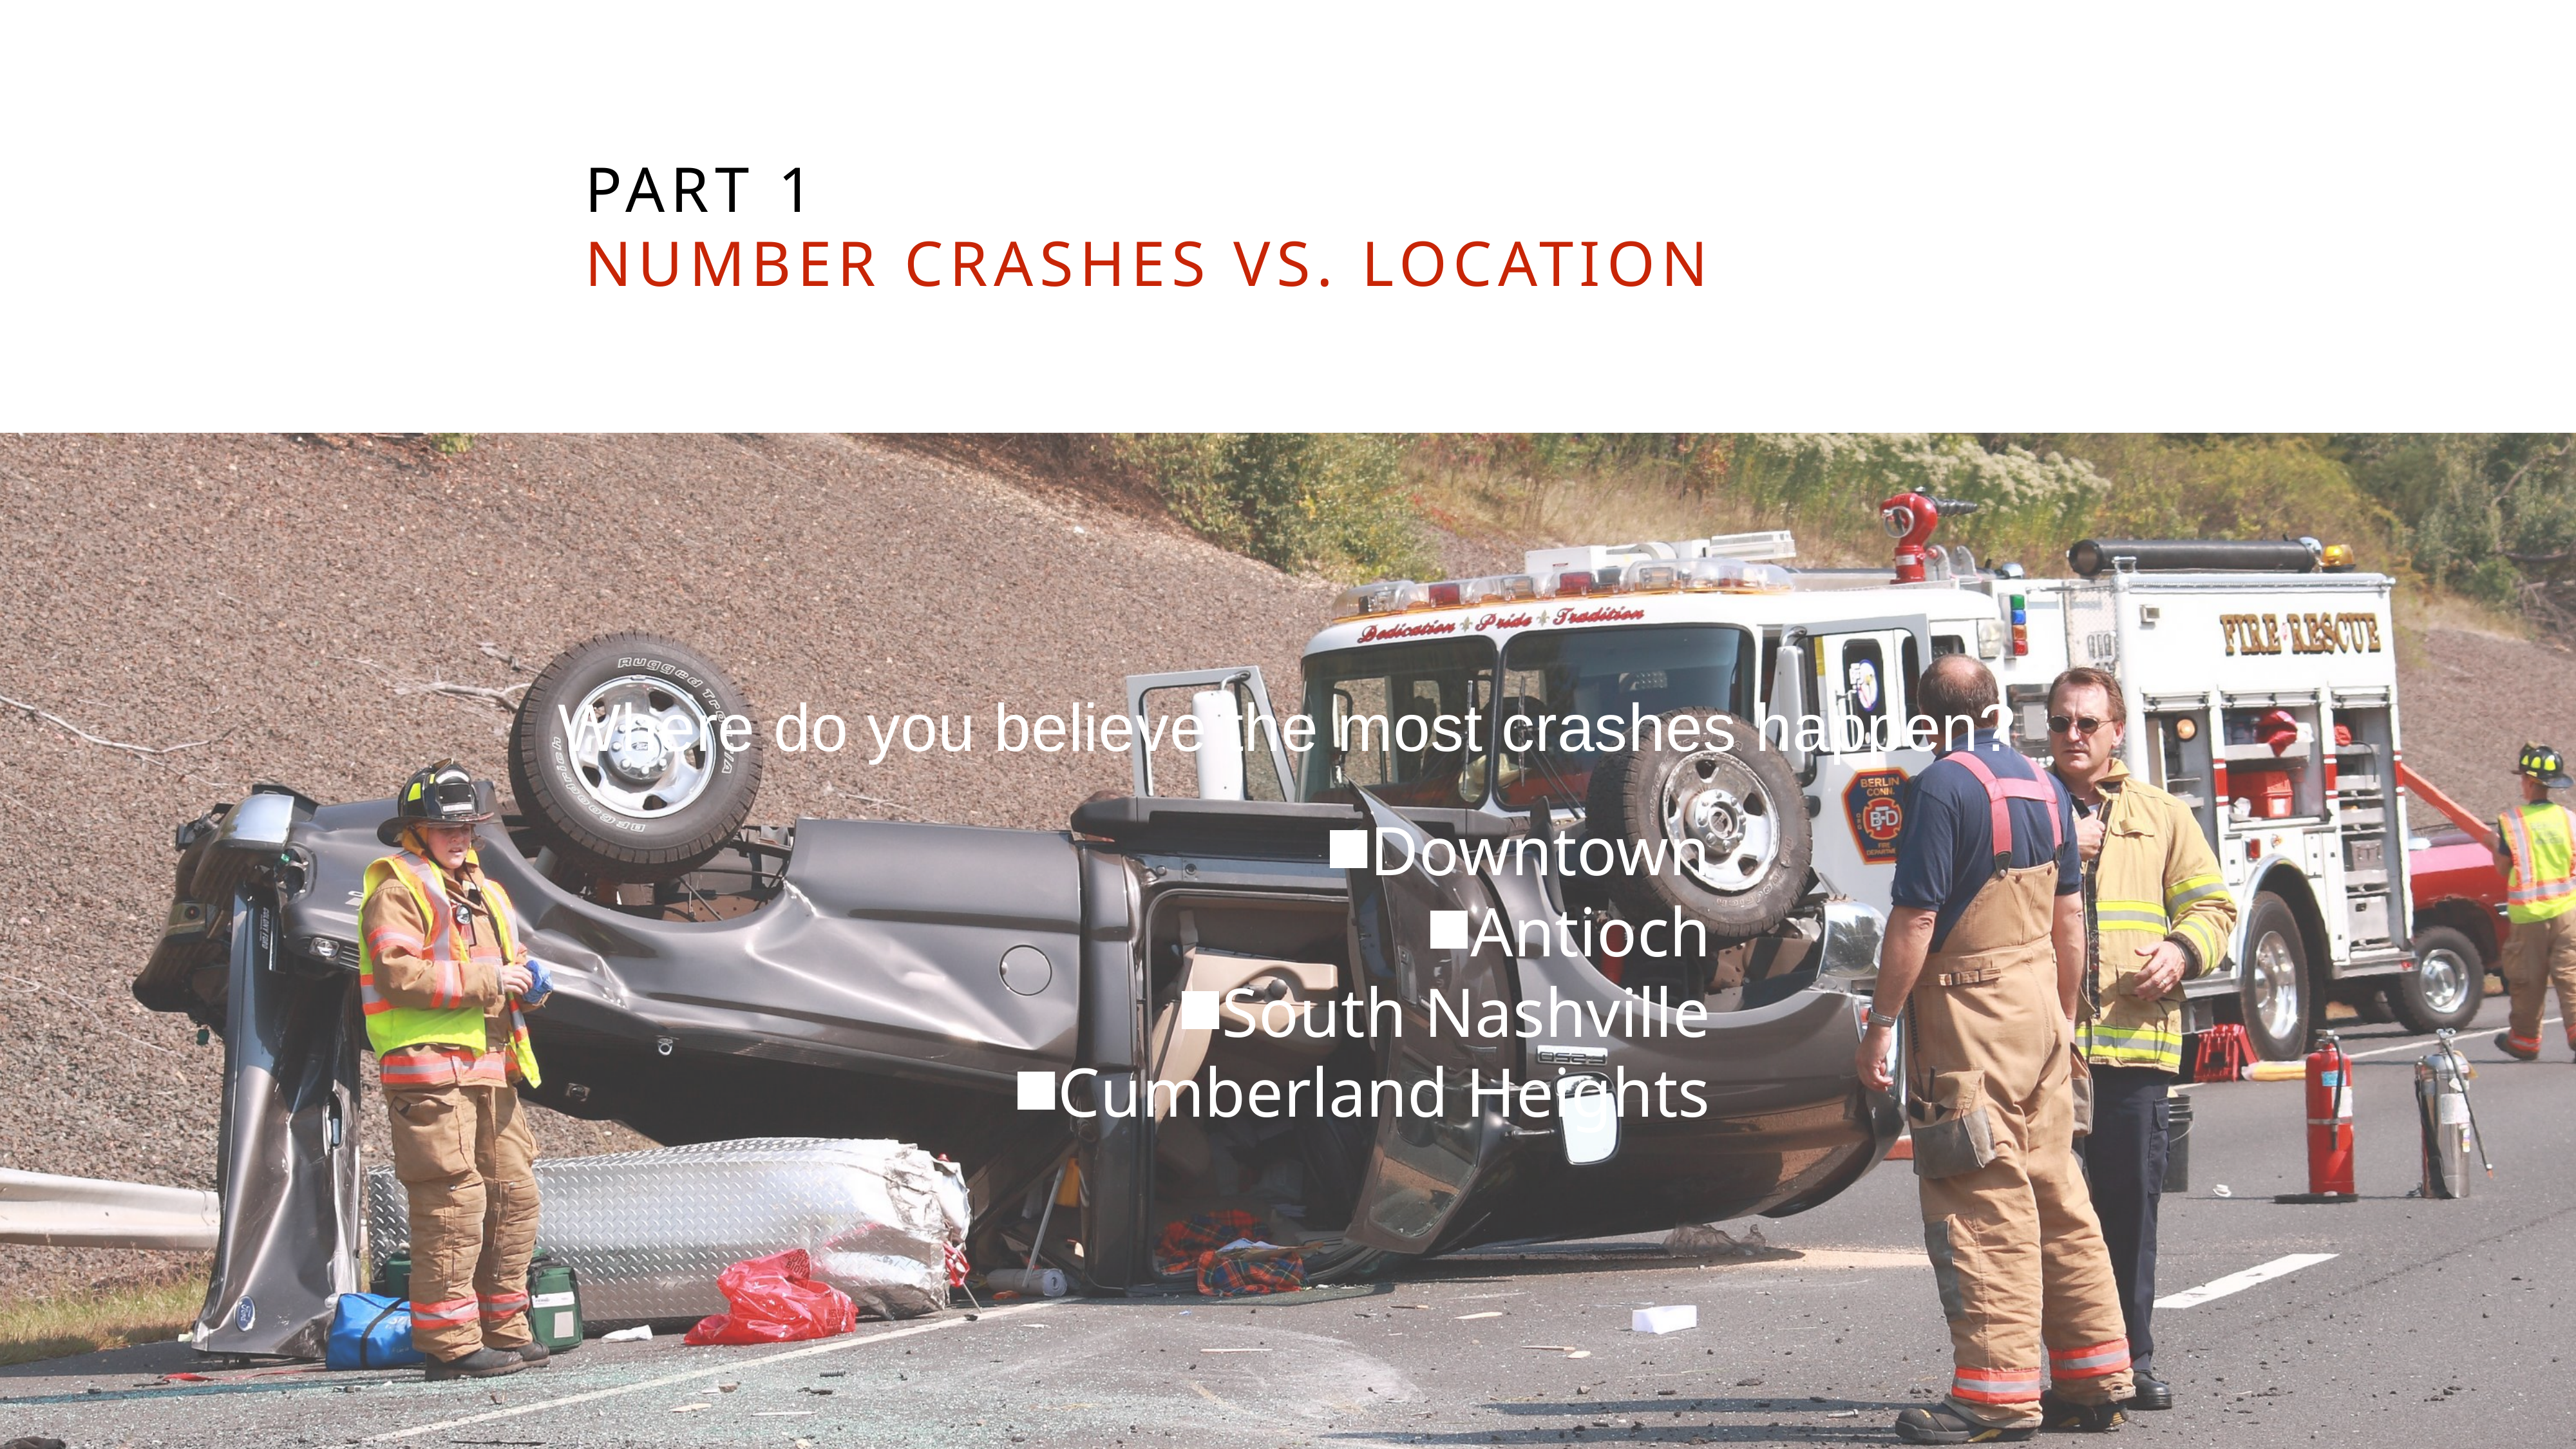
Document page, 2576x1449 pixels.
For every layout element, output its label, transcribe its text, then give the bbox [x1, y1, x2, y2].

list Part 1 Number crashes VS. location [577, 144, 1869, 306]
picture [0, 433, 2576, 1449]
